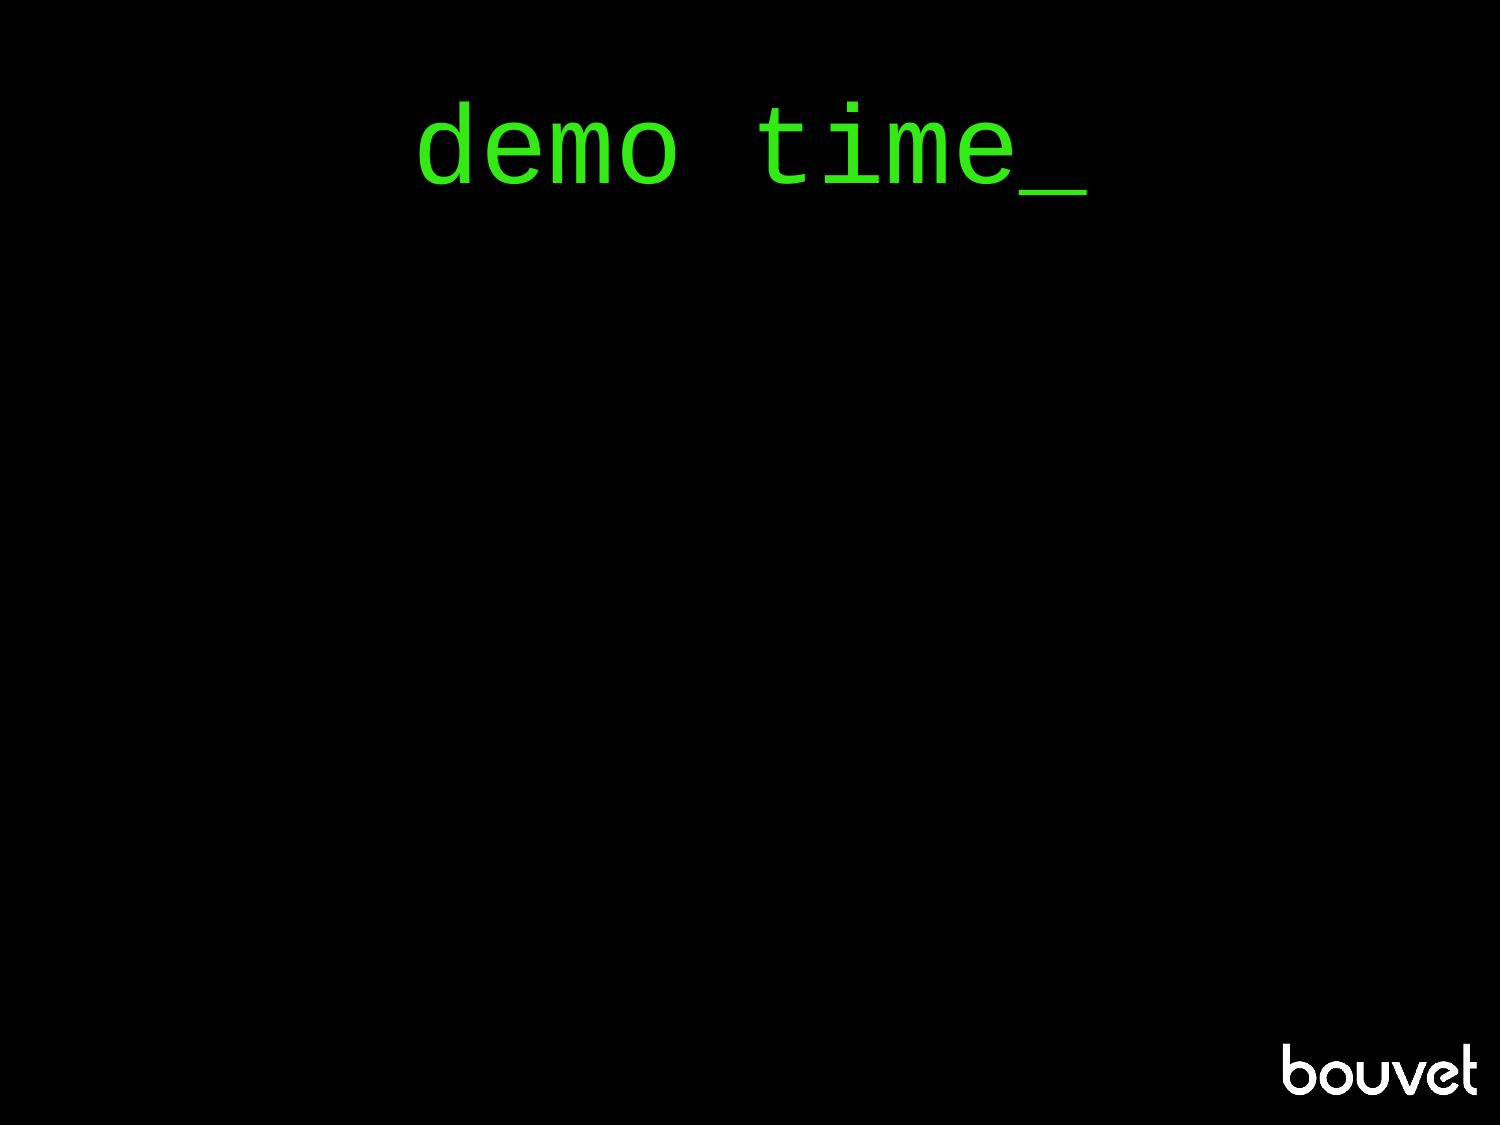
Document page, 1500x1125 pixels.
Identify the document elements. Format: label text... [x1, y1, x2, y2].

picture [1245, 1022, 1500, 1115]
title demo time_ [75, 45, 1425, 233]
